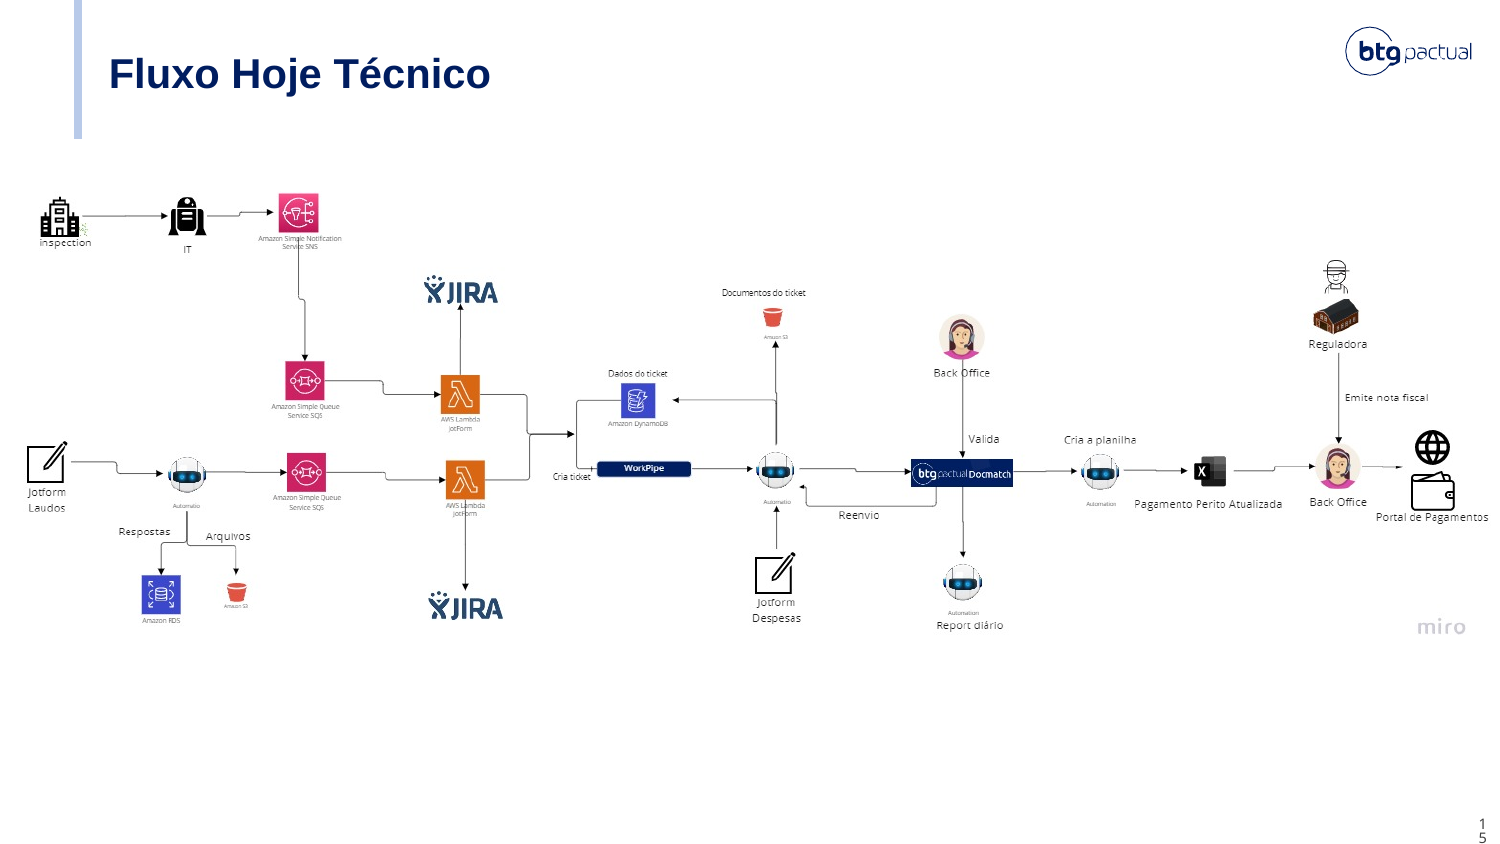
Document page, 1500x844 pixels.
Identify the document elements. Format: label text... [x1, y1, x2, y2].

text_box [1458, 47, 1468, 60]
text_box [1417, 47, 1427, 60]
title Fluxo Hoje Técnico [106, 44, 700, 174]
text_box [1345, 26, 1401, 76]
text_box 15 [1472, 810, 1494, 835]
picture [0, 175, 1500, 669]
text_box [1404, 47, 1416, 64]
text_box [1438, 44, 1457, 60]
